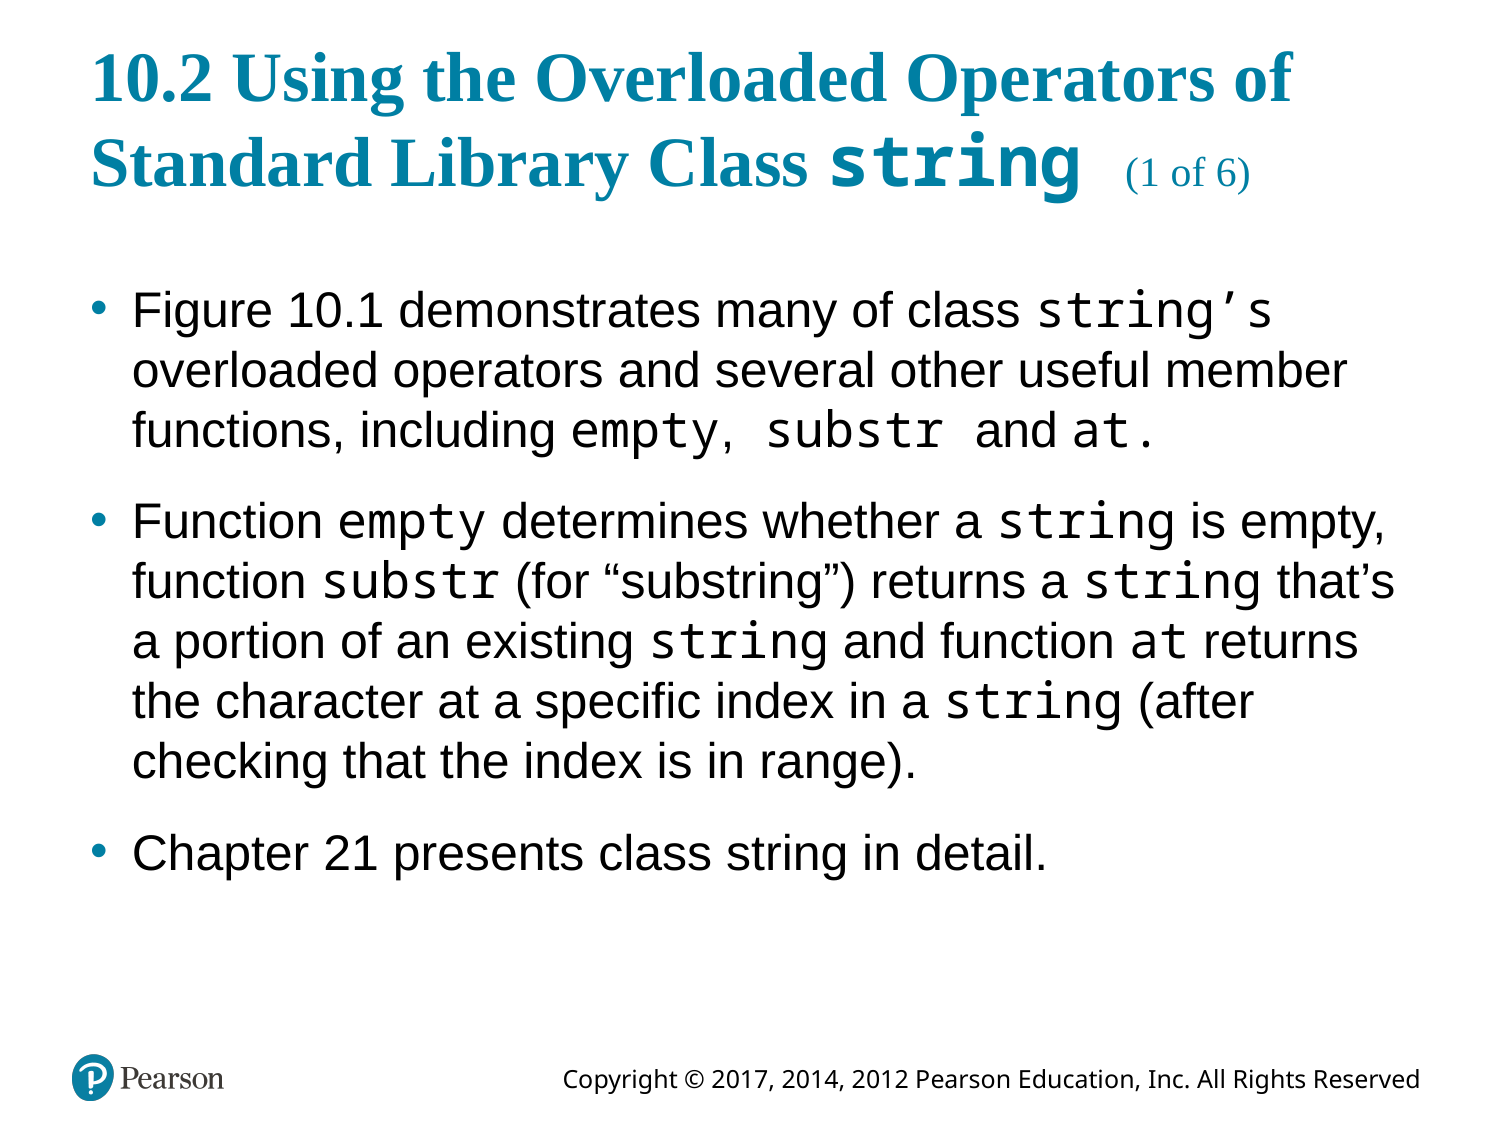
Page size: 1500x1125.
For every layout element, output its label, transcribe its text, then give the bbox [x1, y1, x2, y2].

picture [98, 1054, 224, 1101]
picture [72, 1087, 83, 1101]
title 10.2 Using the Overloaded Operators of Standard Library Class string (1 of 6) [75, 35, 1425, 216]
list Figure 10.1 demonstrates many of class string’s overloaded operators and several other useful member functions, including empty, substr and at. Function empty determines whether a string is empty, function substr (for “substring”) returns a string that’s a portion of an existing string and function at returns the character at a specific index in a string (after checking that the index is in range). Chapter 21 presents class string in detail. [75, 262, 1425, 1005]
picture [80, 1063, 106, 1088]
picture [72, 1054, 88, 1070]
